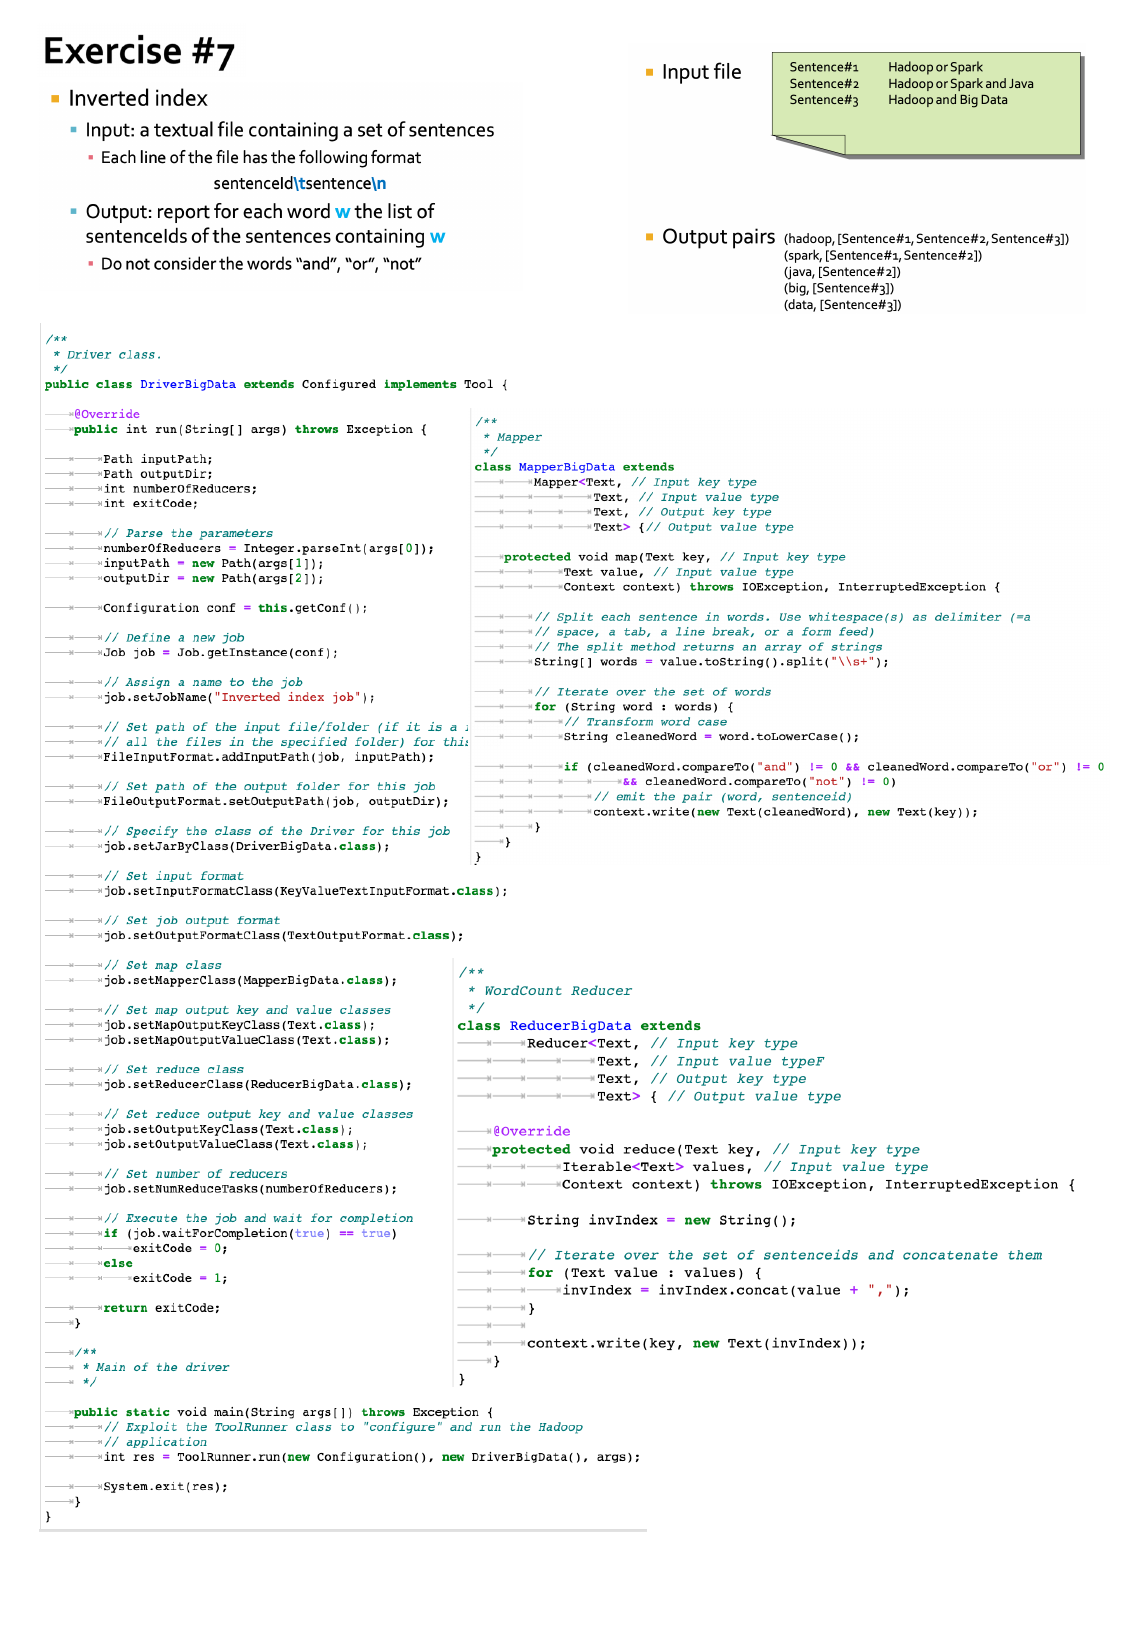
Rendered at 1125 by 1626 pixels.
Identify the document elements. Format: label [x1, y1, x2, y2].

picture [39, 323, 1110, 1532]
picture [628, 43, 1086, 314]
picture [37, 23, 246, 77]
picture [39, 82, 523, 291]
